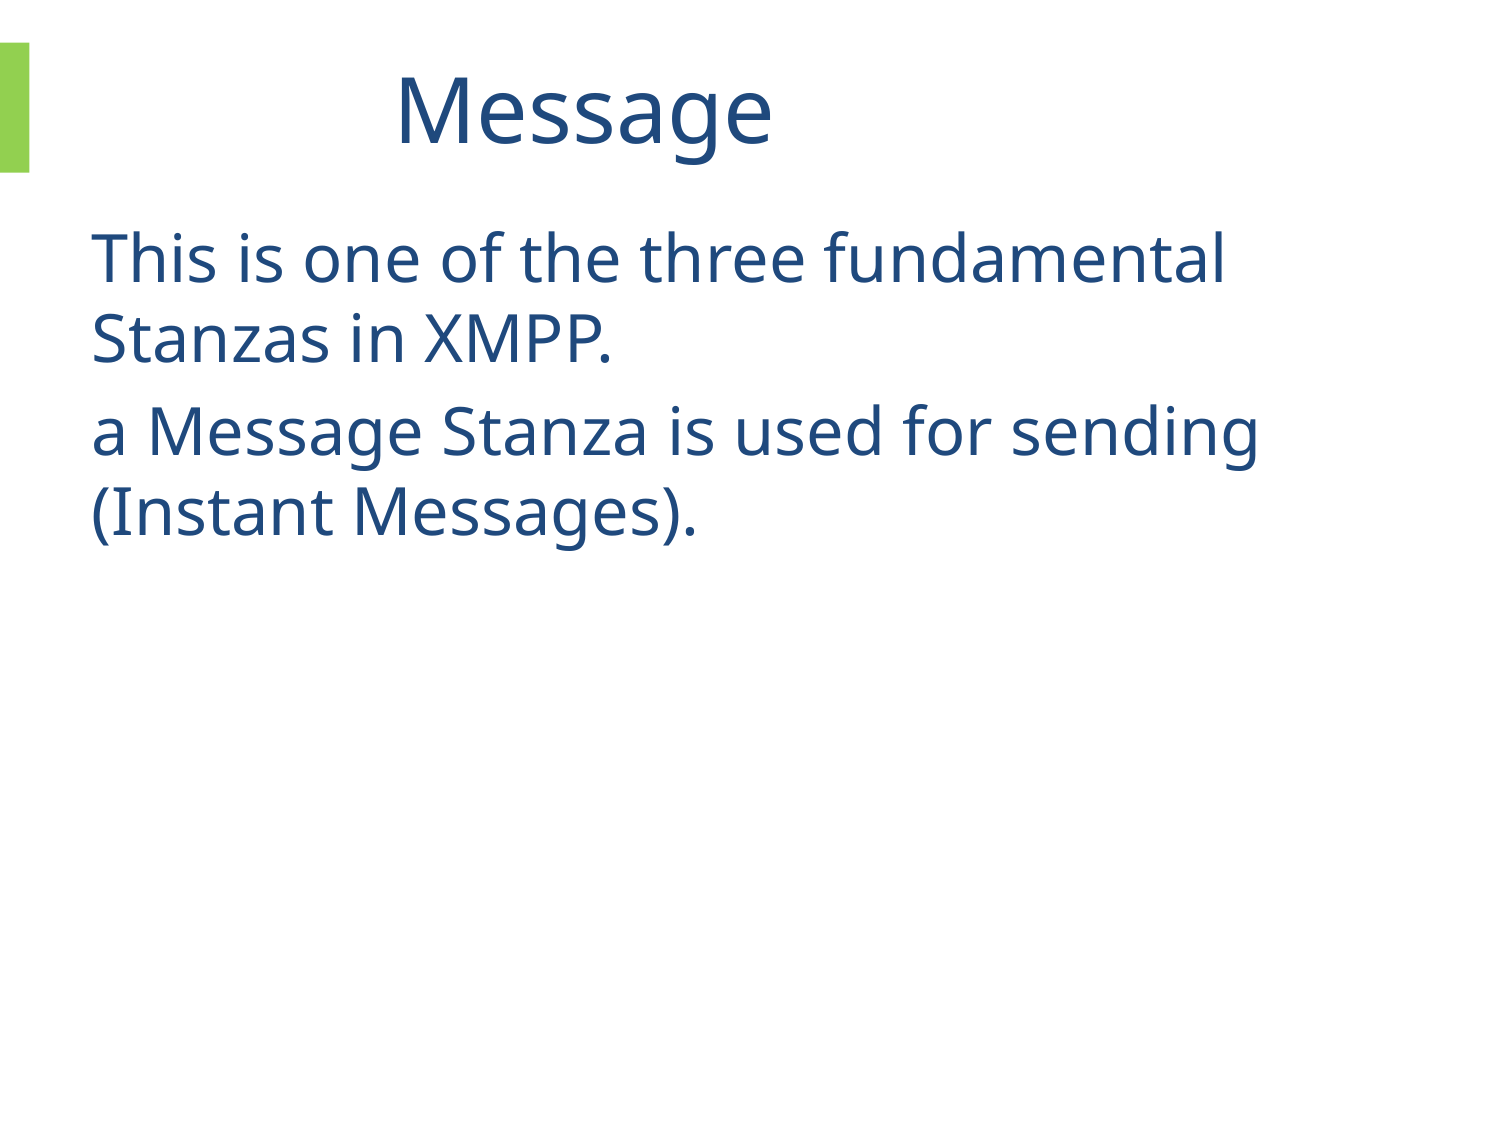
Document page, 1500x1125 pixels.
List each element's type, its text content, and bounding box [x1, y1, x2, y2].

title Message [53, 42, 1117, 171]
list This is one of the three fundamental Stanzas in XMPP. a Message Stanza is used for sending (Instant Messages). [76, 208, 1427, 951]
